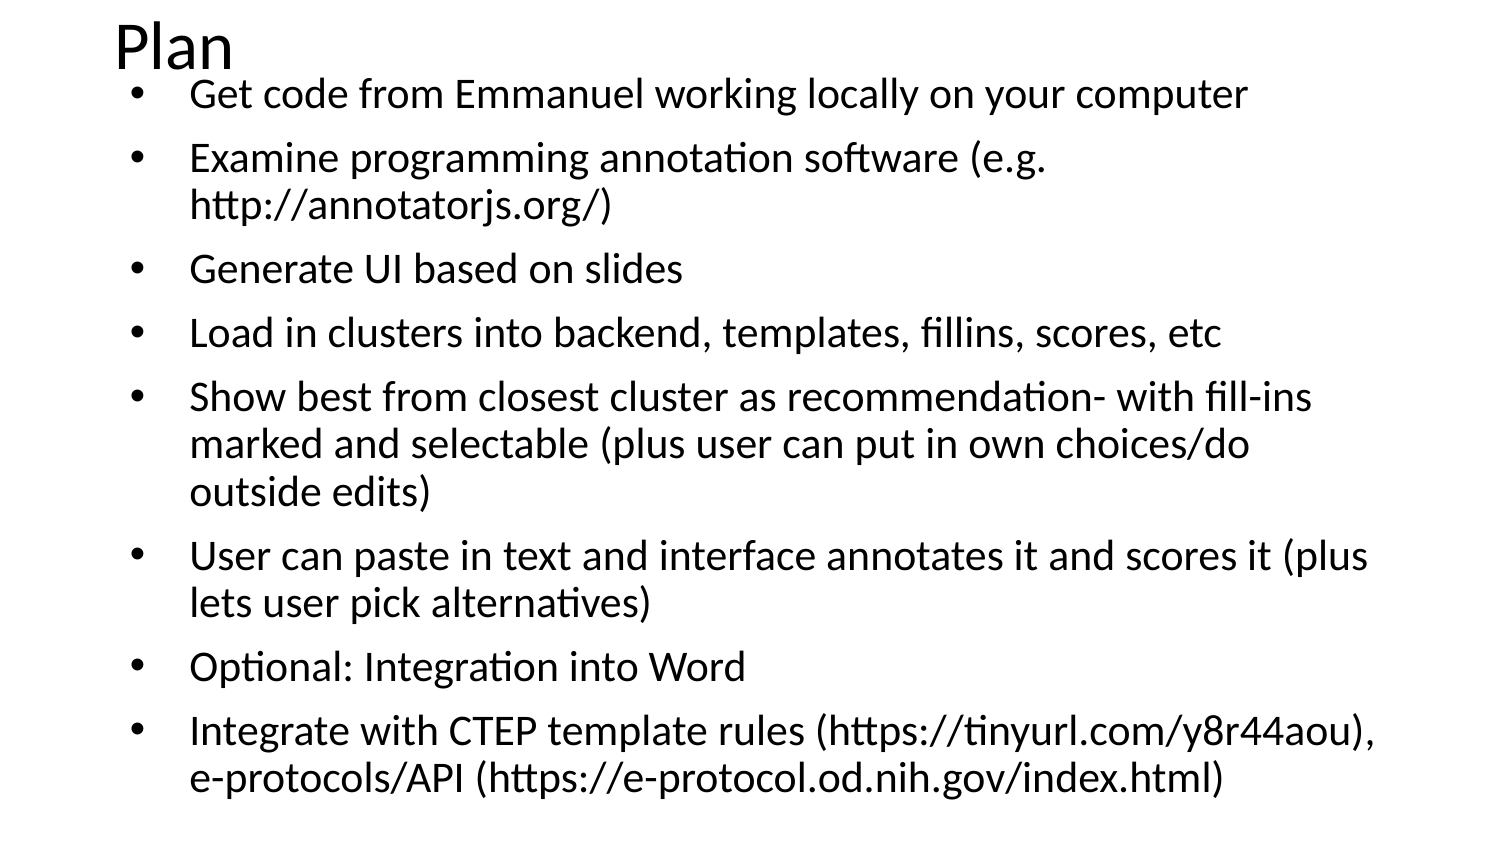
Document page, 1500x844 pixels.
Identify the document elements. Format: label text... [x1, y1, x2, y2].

list Get code from Emmanuel working locally on your computer Examine programming annotation software (e.g. http://annotatorjs.org/) Generate UI based on slides Load in clusters into backend, templates, fillins, scores, etc Show best from closest cluster as recommendation- with fill-ins marked and selectable (plus user can put in own choices/do outside edits) User can paste in text and interface annotates it and scores it (plus lets user pick alternatives) Optional: Integration into Word Integrate with CTEP template rules (https://tinyurl.com/y8r44aou), e-protocols/API (https://e-protocol.od.nih.gov/index.html) [103, 65, 1397, 827]
title Plan [103, 0, 1397, 65]
